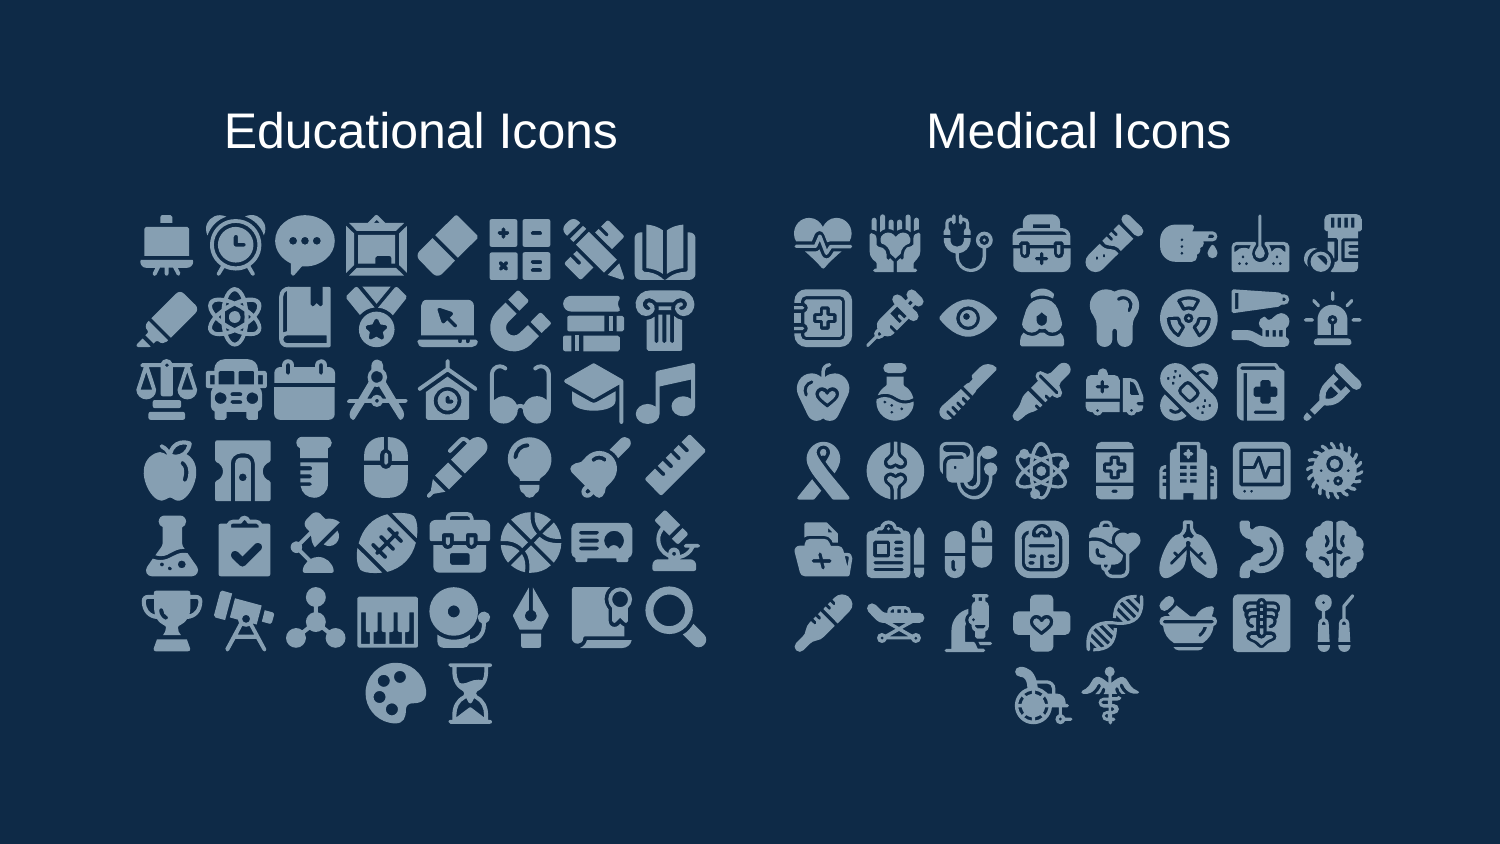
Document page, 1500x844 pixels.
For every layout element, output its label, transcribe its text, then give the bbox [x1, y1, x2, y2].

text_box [944, 594, 993, 653]
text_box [1159, 289, 1218, 348]
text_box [1085, 214, 1144, 273]
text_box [1085, 368, 1144, 416]
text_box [939, 363, 998, 421]
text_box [345, 286, 408, 348]
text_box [1159, 441, 1218, 500]
text_box [1081, 666, 1140, 725]
text_box [489, 364, 551, 424]
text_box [869, 214, 921, 273]
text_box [571, 522, 633, 563]
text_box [1305, 520, 1364, 579]
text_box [1012, 362, 1071, 422]
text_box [1157, 362, 1220, 422]
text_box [652, 510, 701, 572]
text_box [417, 299, 479, 348]
text_box [365, 662, 427, 724]
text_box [1314, 594, 1355, 653]
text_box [1232, 441, 1291, 500]
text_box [363, 436, 408, 499]
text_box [944, 520, 993, 579]
text_box [635, 363, 696, 424]
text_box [500, 511, 562, 573]
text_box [141, 590, 203, 652]
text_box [355, 512, 419, 574]
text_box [425, 436, 492, 499]
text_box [943, 214, 994, 273]
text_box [213, 590, 275, 652]
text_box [489, 218, 551, 281]
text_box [1303, 290, 1362, 346]
text_box [275, 215, 335, 276]
text_box [347, 359, 408, 421]
text_box [1089, 289, 1140, 347]
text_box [1095, 441, 1134, 500]
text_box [1159, 595, 1218, 651]
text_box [569, 436, 632, 499]
text_box [357, 596, 418, 648]
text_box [866, 520, 925, 579]
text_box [1231, 288, 1290, 348]
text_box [206, 286, 266, 347]
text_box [296, 436, 332, 499]
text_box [645, 586, 708, 648]
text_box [512, 587, 550, 649]
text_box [1012, 594, 1071, 652]
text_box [416, 214, 479, 276]
text_box [143, 440, 197, 501]
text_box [1305, 441, 1365, 500]
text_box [793, 594, 853, 653]
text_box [1012, 214, 1071, 273]
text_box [793, 217, 853, 269]
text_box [562, 295, 625, 352]
text_box [286, 587, 346, 648]
text_box [1014, 666, 1073, 725]
text_box [1236, 363, 1285, 421]
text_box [793, 288, 853, 348]
text_box [866, 289, 924, 347]
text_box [488, 290, 552, 352]
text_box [140, 214, 194, 276]
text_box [1013, 441, 1071, 500]
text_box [938, 299, 998, 337]
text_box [571, 586, 633, 649]
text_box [563, 363, 624, 425]
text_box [1303, 362, 1363, 422]
text_box [1159, 520, 1218, 579]
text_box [144, 515, 200, 577]
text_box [417, 359, 478, 421]
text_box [135, 358, 198, 421]
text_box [634, 290, 696, 352]
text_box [1303, 213, 1362, 273]
text_box [867, 603, 925, 643]
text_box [273, 359, 336, 421]
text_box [1019, 288, 1065, 347]
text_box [429, 586, 491, 649]
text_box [1231, 214, 1290, 273]
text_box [866, 441, 925, 501]
text_box Educational Icons [135, 83, 707, 163]
text_box [448, 663, 493, 724]
text_box Medical Icons [793, 83, 1365, 163]
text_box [429, 511, 491, 573]
text_box [1086, 594, 1144, 652]
text_box [1239, 520, 1284, 579]
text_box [214, 439, 271, 502]
text_box [645, 434, 706, 496]
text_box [1014, 520, 1070, 579]
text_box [345, 214, 408, 276]
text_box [507, 436, 552, 498]
text_box [218, 515, 271, 577]
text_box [290, 512, 341, 574]
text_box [1088, 520, 1141, 579]
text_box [793, 362, 854, 422]
text_box [939, 441, 998, 500]
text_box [1159, 224, 1219, 262]
text_box [279, 286, 331, 348]
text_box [135, 291, 198, 348]
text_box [796, 441, 850, 500]
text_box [793, 522, 853, 577]
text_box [876, 362, 914, 421]
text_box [562, 218, 625, 280]
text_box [200, 214, 272, 277]
text_box [205, 359, 267, 420]
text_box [1232, 594, 1291, 653]
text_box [634, 224, 696, 281]
